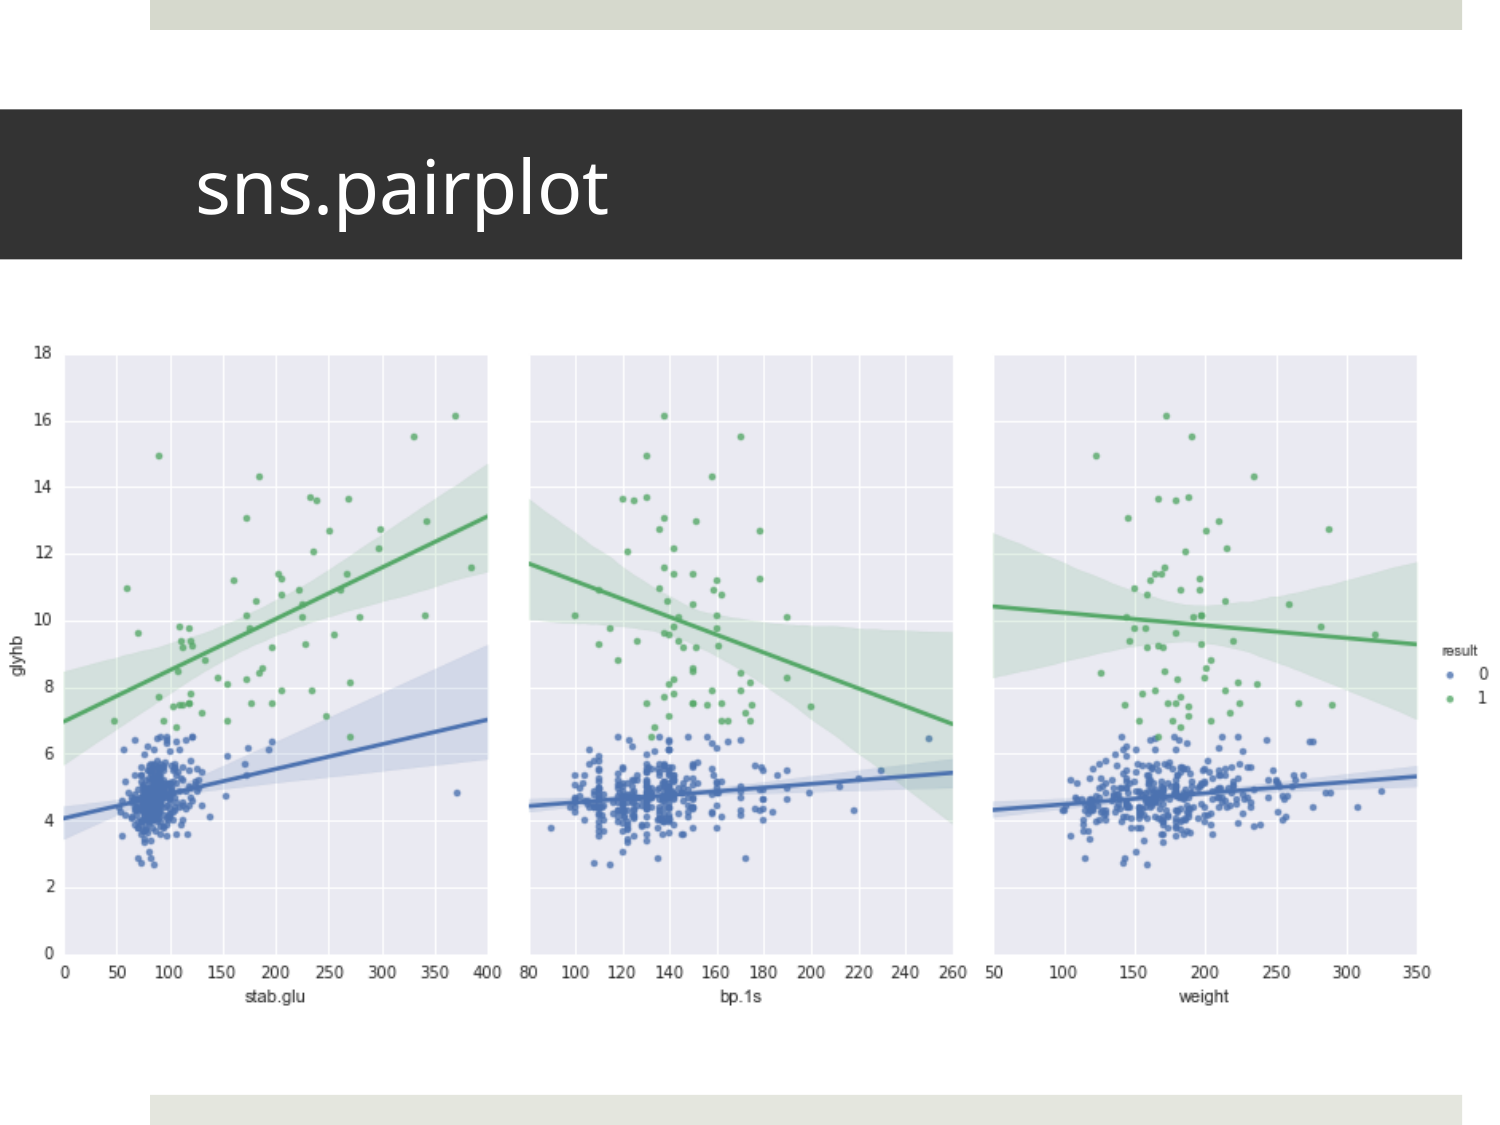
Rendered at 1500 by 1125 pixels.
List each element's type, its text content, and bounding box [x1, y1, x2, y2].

title sns.pairplot [0, 109, 1463, 260]
picture [0, 335, 1500, 1018]
